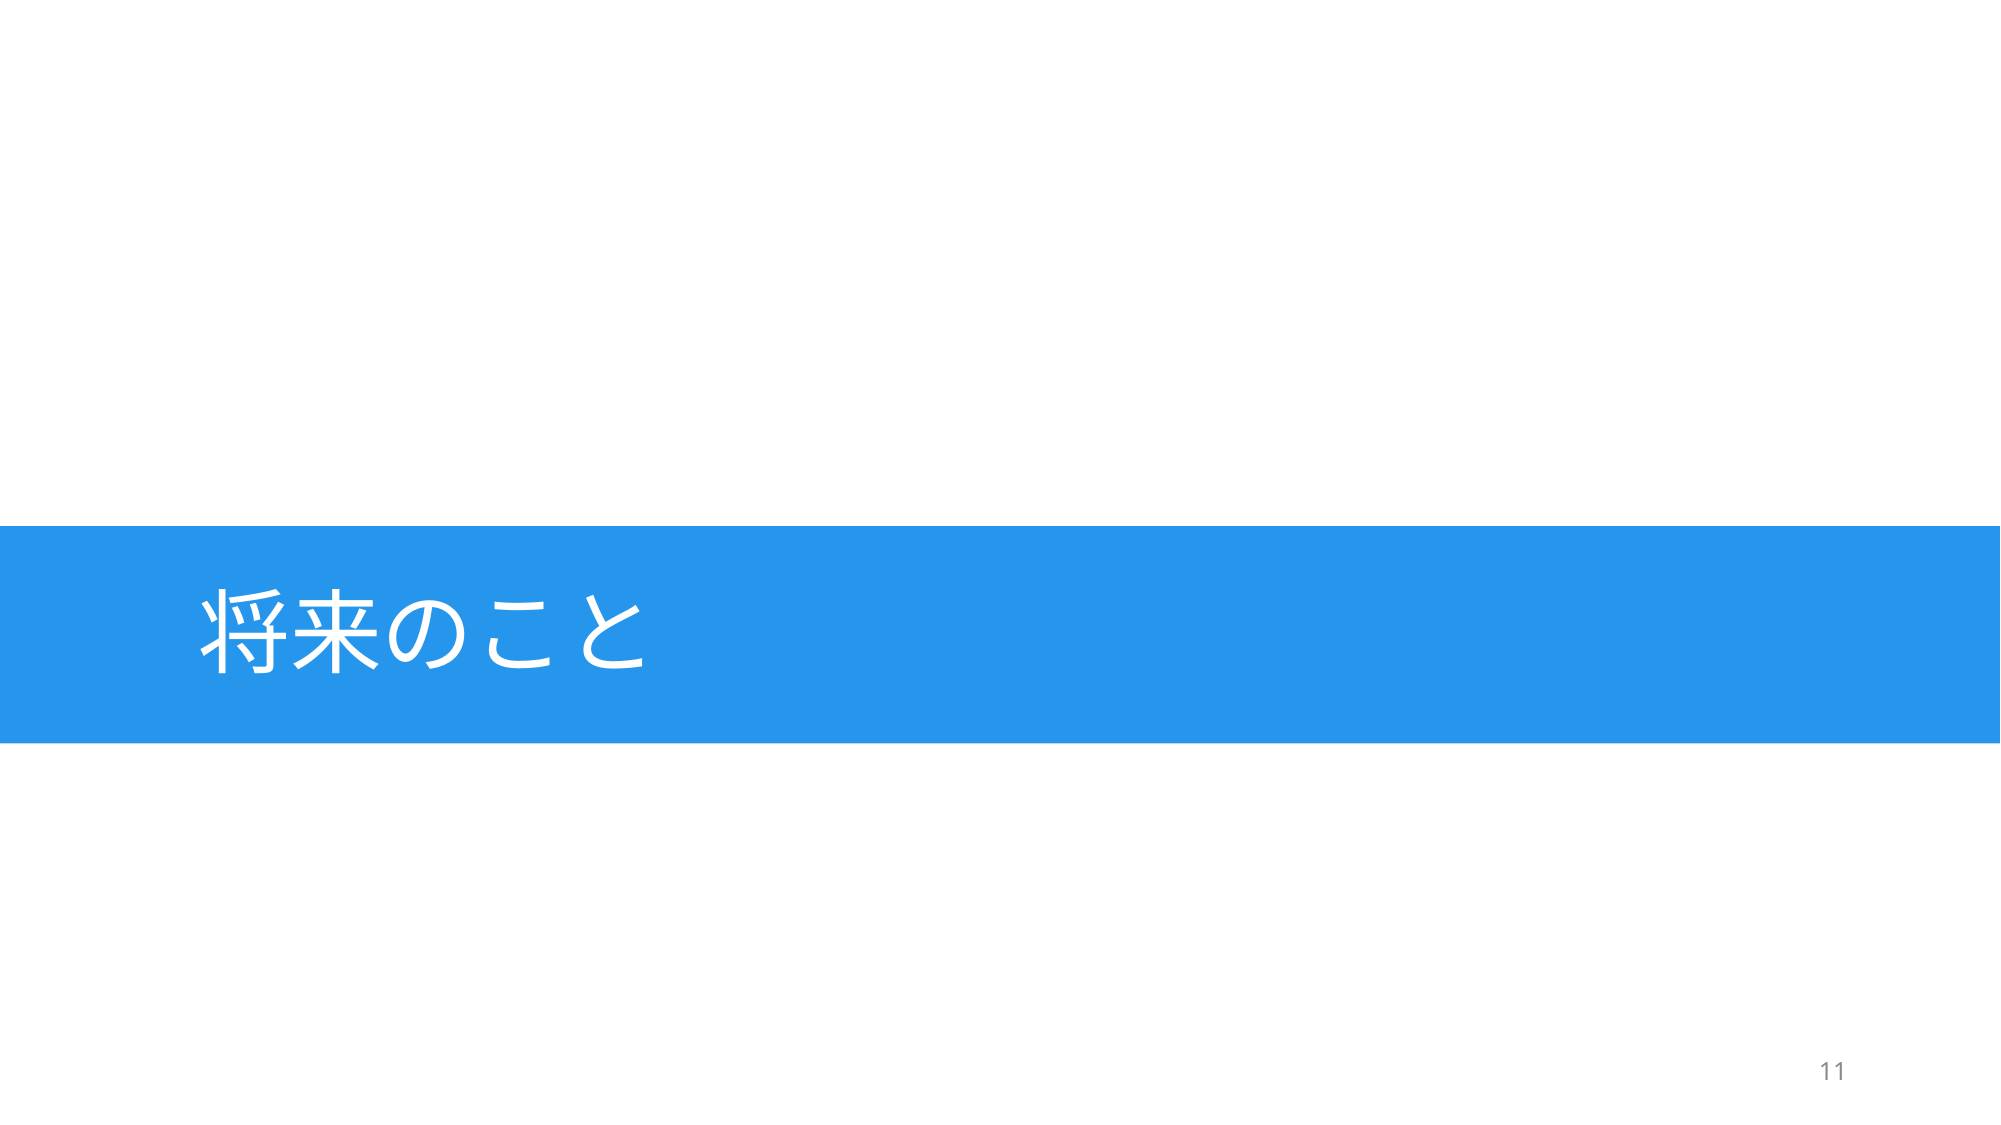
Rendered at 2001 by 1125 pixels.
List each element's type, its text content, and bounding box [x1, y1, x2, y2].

text_box [0, 525, 2000, 744]
slide_number 11 [1412, 1042, 1863, 1103]
title 将来のこと [0, 528, 1725, 746]
